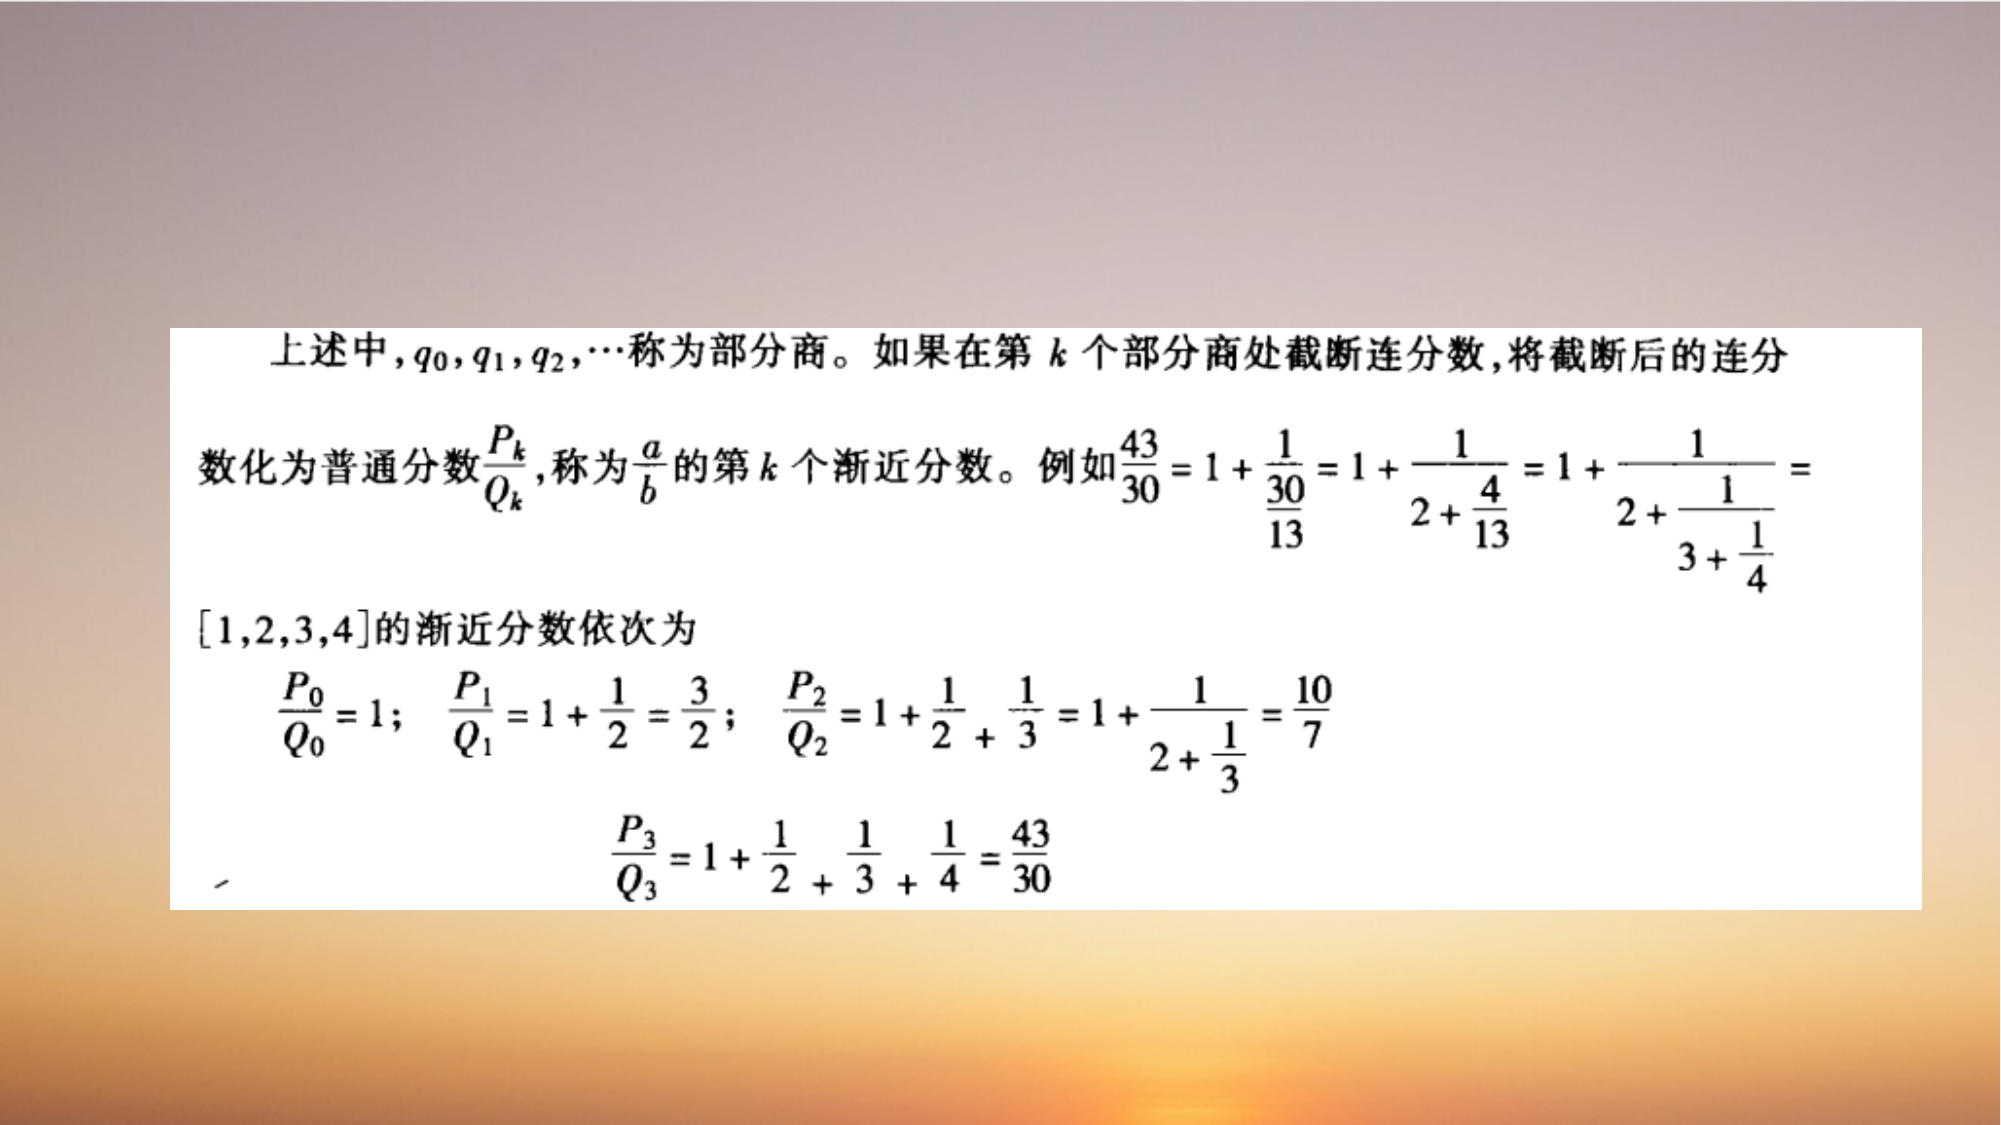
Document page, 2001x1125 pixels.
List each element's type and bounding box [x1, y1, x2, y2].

picture [0, 0, 2001, 1125]
list [170, 328, 1922, 419]
